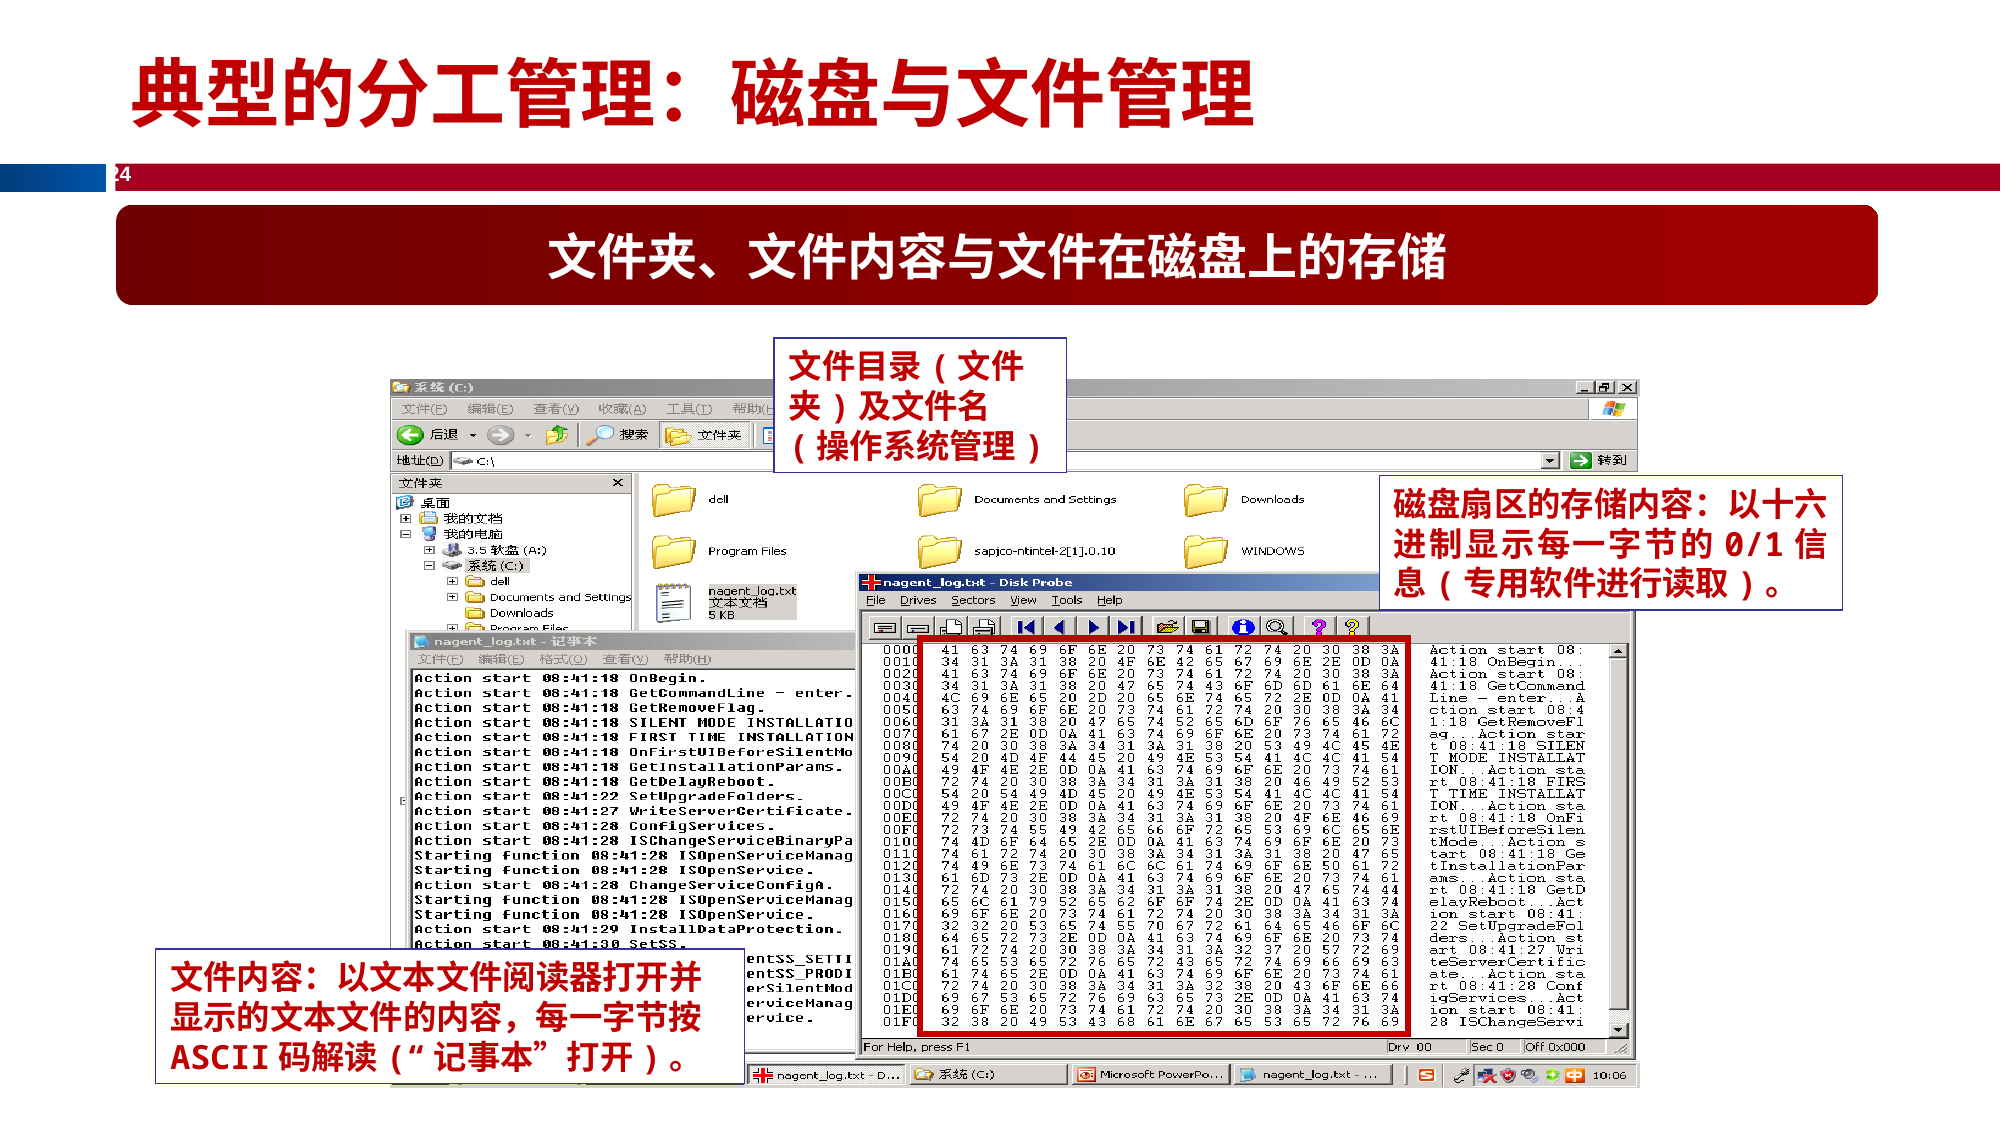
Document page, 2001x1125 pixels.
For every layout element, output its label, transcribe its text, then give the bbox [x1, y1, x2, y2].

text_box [155, 338, 1843, 1088]
text_box 文件夹、文件内容与文件在磁盘上的存储 [114, 203, 1880, 307]
text_box 典型的分工管理：磁盘与文件管理 [116, 29, 1867, 155]
